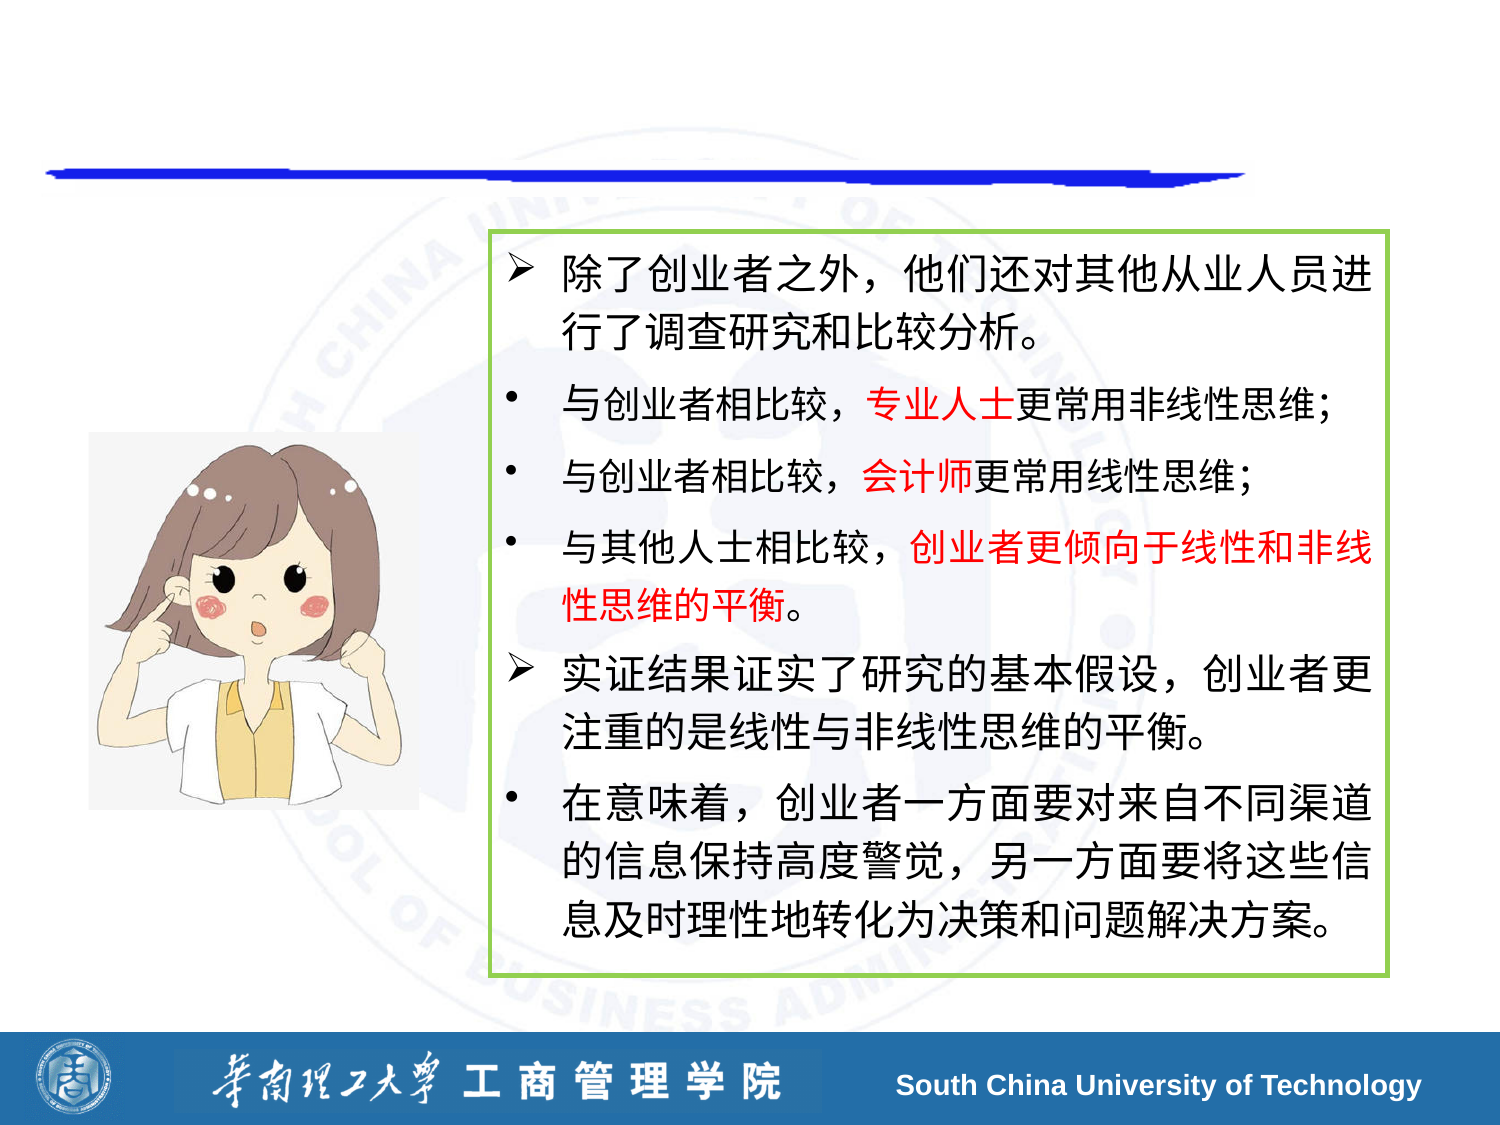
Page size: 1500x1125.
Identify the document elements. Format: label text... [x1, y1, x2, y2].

footer South China University of Technology [826, 1058, 1500, 1125]
text_box 除了创业者之外，他们还对其他从业人员进行了调查研究和比较分析。 与创业者相比较，专业人士更常用非线性思维； 与创业者相比较，会计师更常用线性思维； 与其他人士相比较，创业者更倾向于线性和非线性思维的平衡。 实证结果证实了研究的基本假设，创业者更注重的是线性与非线性思维的平衡。 在意味着，创业者一方面要对来自不同渠道的信息保持高度警觉，另一方面要将这些信息及时理性地转化为决策和问题解决方案。 [490, 231, 1388, 976]
picture [0, 105, 1500, 1125]
